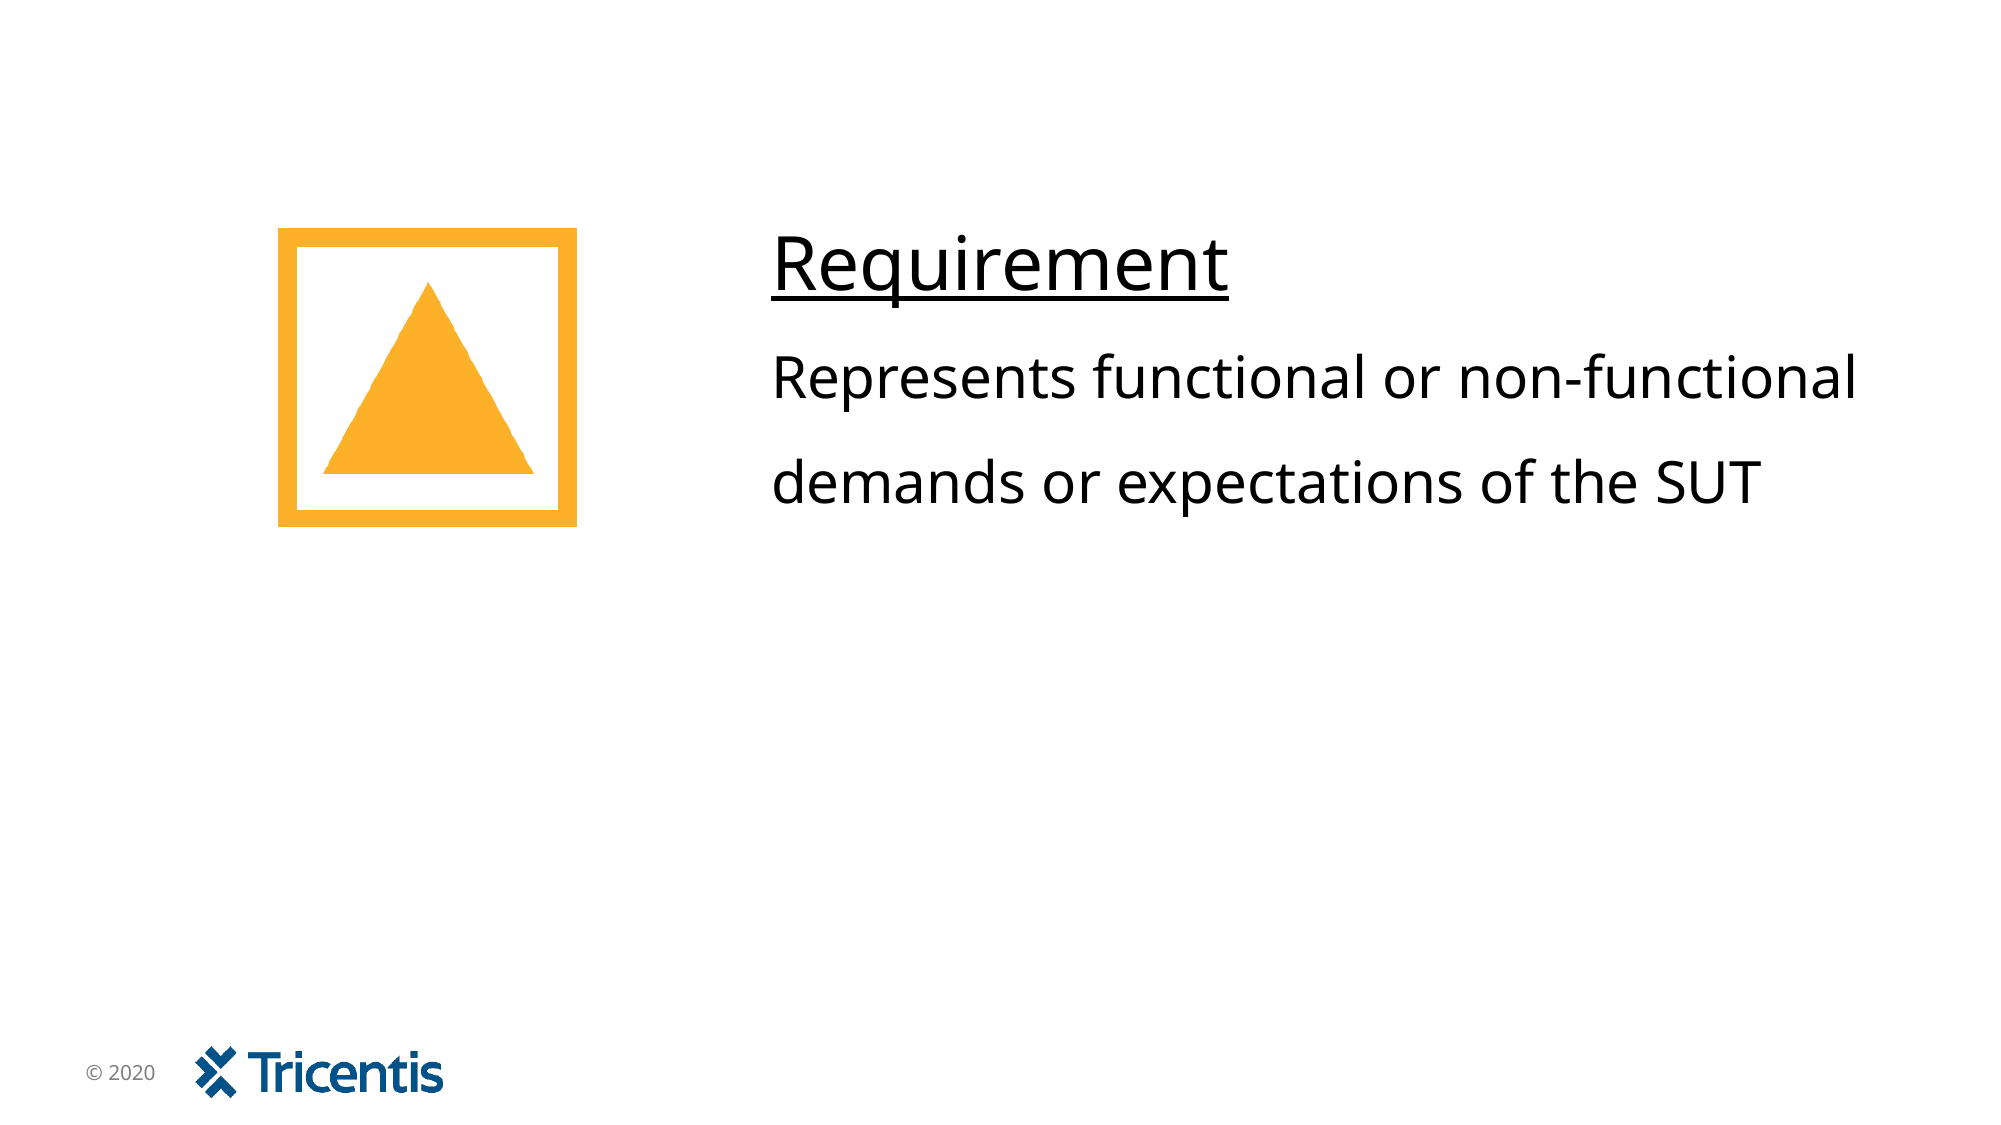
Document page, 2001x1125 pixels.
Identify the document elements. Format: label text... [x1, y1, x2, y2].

text_box Requirement Represents functional or non-functional demands or expectations of the SUT [756, 207, 1923, 523]
picture [195, 1046, 443, 1098]
picture [259, 227, 595, 527]
